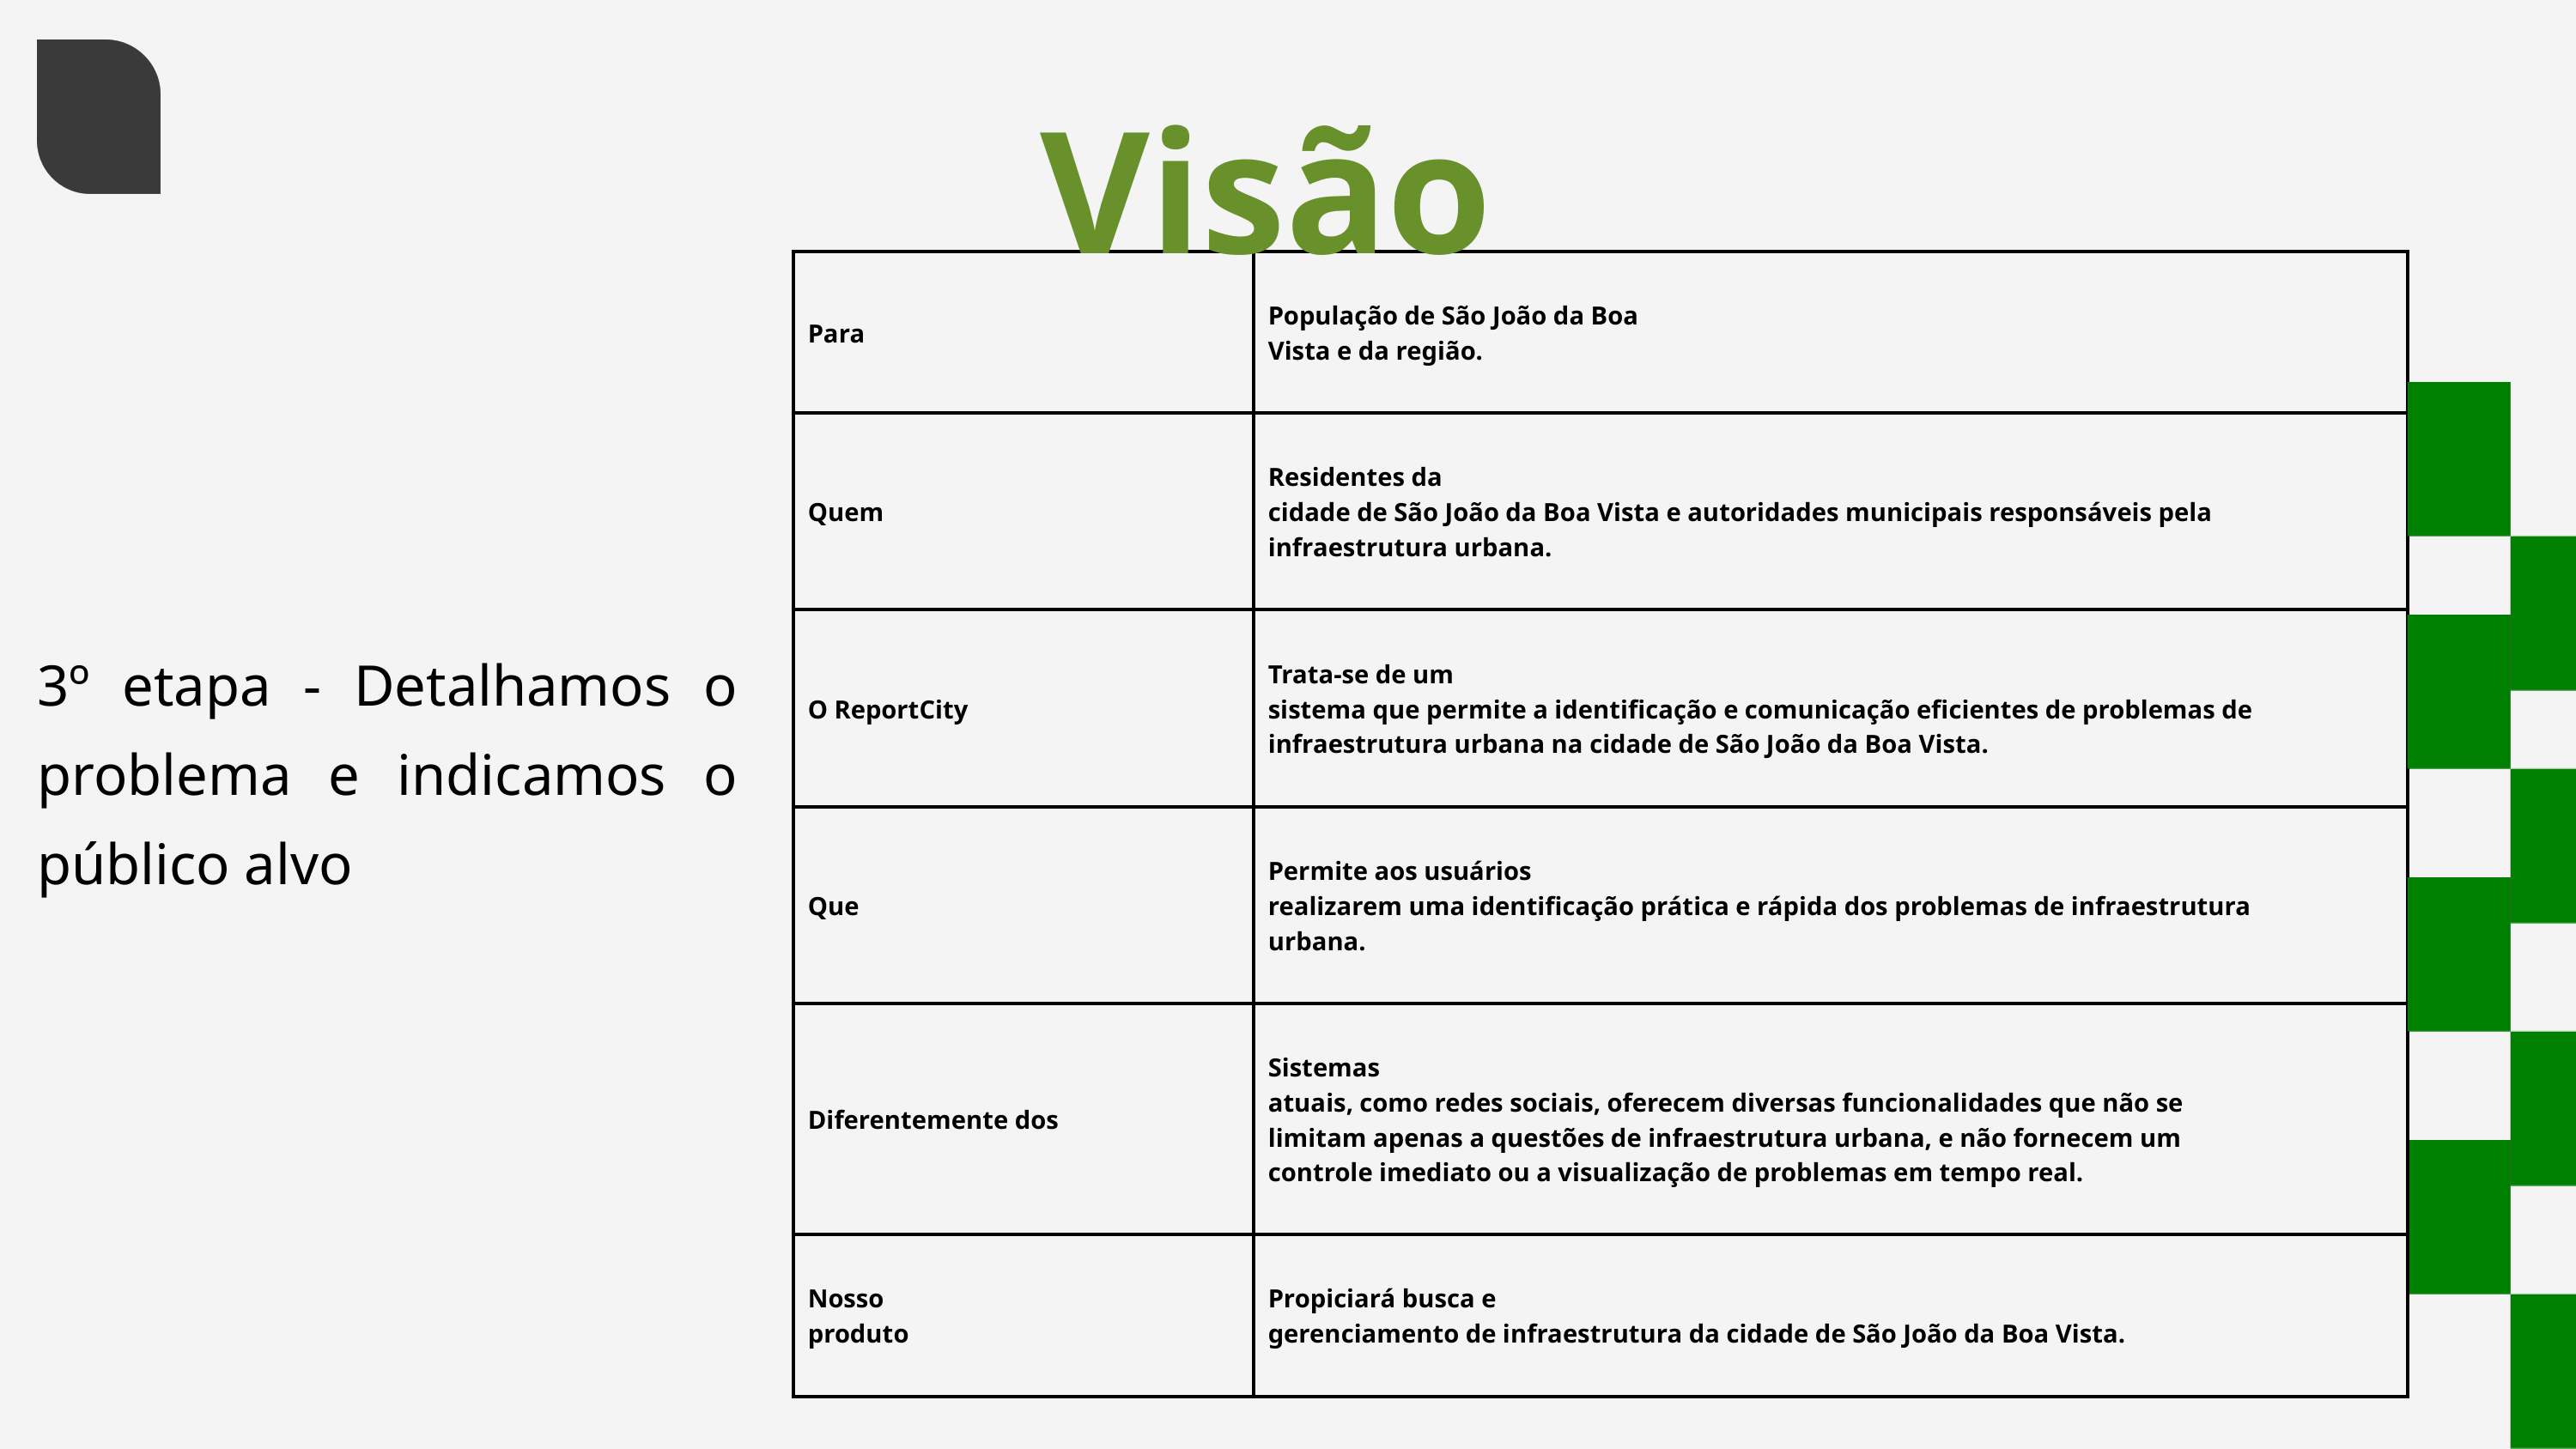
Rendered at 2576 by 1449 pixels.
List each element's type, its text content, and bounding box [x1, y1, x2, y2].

table_cell Permite aos usuários realizarem uma identificação prática e rápida dos problemas de infraestrutura urbana. [1255, 809, 2406, 1002]
table_cell Quem [795, 415, 1252, 608]
text_box [2407, 691, 2576, 924]
table_header Para [795, 288, 1252, 411]
text_box [2407, 1186, 2576, 1449]
text_box 3º etapa - Detalhamos o problema e indicamos o público alvo [37, 627, 738, 896]
text_box Visão [0, 118, 2576, 288]
table_cell O ReportCity [795, 611, 1252, 805]
table_cell Nosso produto [795, 1236, 1252, 1395]
table_cell Sistemas atuais, como redes sociais, oferecem diversas funcionalidades que não se limitam apenas a questões de infraestrutura urbana, e não fornecem um controle imediato ou a visualização de problemas em tempo real. [1255, 1005, 2406, 1233]
text_box [37, 39, 161, 118]
text_box [2407, 924, 2576, 1186]
table_cell Diferentemente dos [795, 1005, 1252, 1233]
table_header População de São João da Boa Vista e da região. [1255, 288, 2406, 411]
table_cell Residentes da cidade de São João da Boa Vista e autoridades municipais responsáveis pela infraestrutura urbana. [1255, 415, 2406, 608]
table_cell Que [795, 809, 1252, 1002]
text_box [2407, 382, 2576, 691]
table_cell Propiciará busca e gerenciamento de infraestrutura da cidade de São João da Boa Vista. [1255, 1236, 2406, 1395]
table_cell Trata-se de um sistema que permite a identificação e comunicação eficientes de problemas de infraestrutura urbana na cidade de São João da Boa Vista. [1255, 611, 2406, 805]
